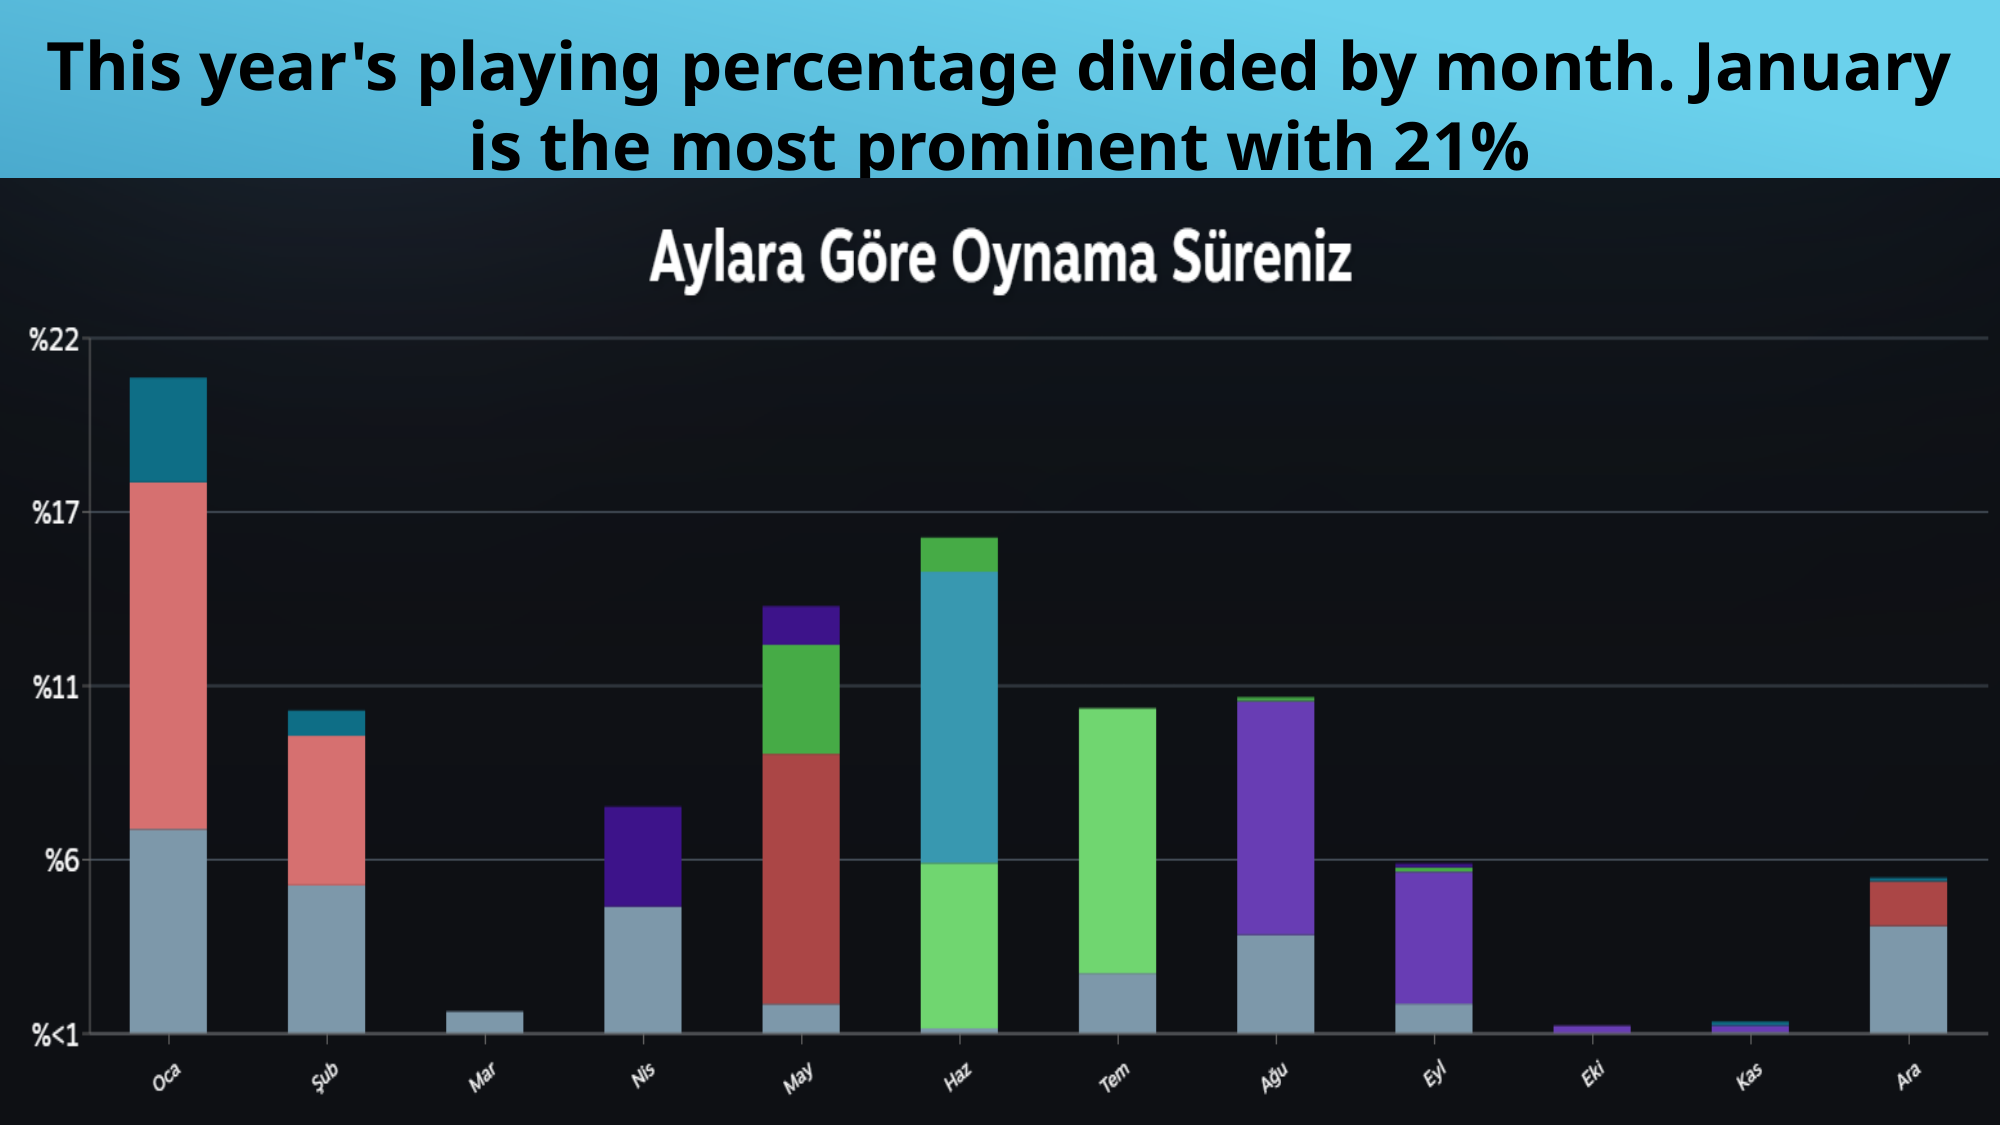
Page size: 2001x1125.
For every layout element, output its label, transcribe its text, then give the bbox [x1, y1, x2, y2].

text_box This year's playing percentage divided by month. January is the most prominent with 21% [0, 16, 2000, 178]
picture [0, 178, 2000, 1125]
